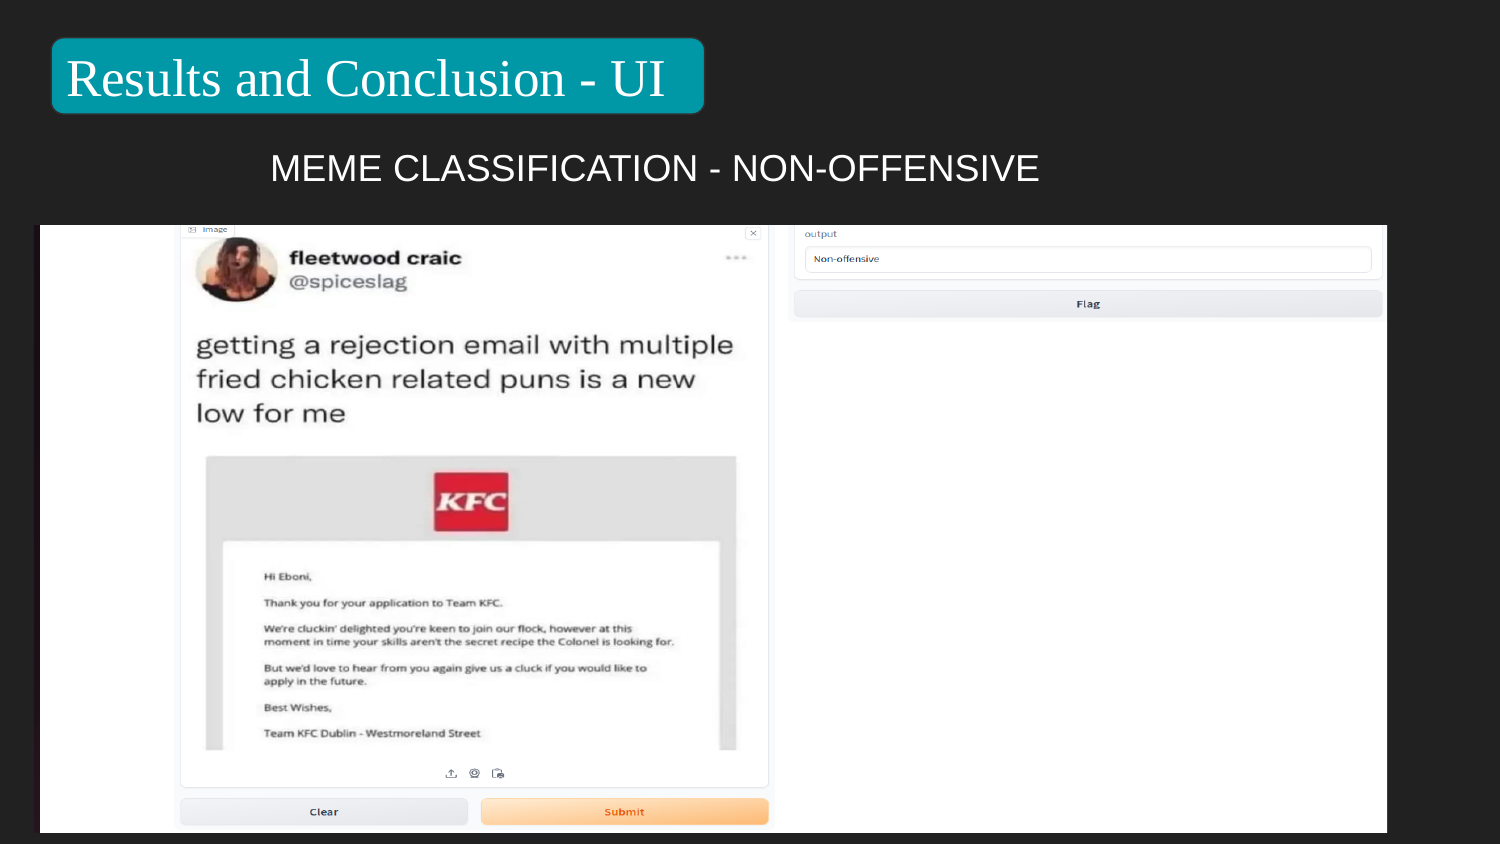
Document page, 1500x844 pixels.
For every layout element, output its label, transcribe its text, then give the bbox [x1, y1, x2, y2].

text_box MEME CLASSIFICATION - NON-OFFENSIVE [255, 129, 1147, 224]
title Results and Conclusion - UI [51, 28, 1449, 123]
picture [33, 225, 1388, 844]
